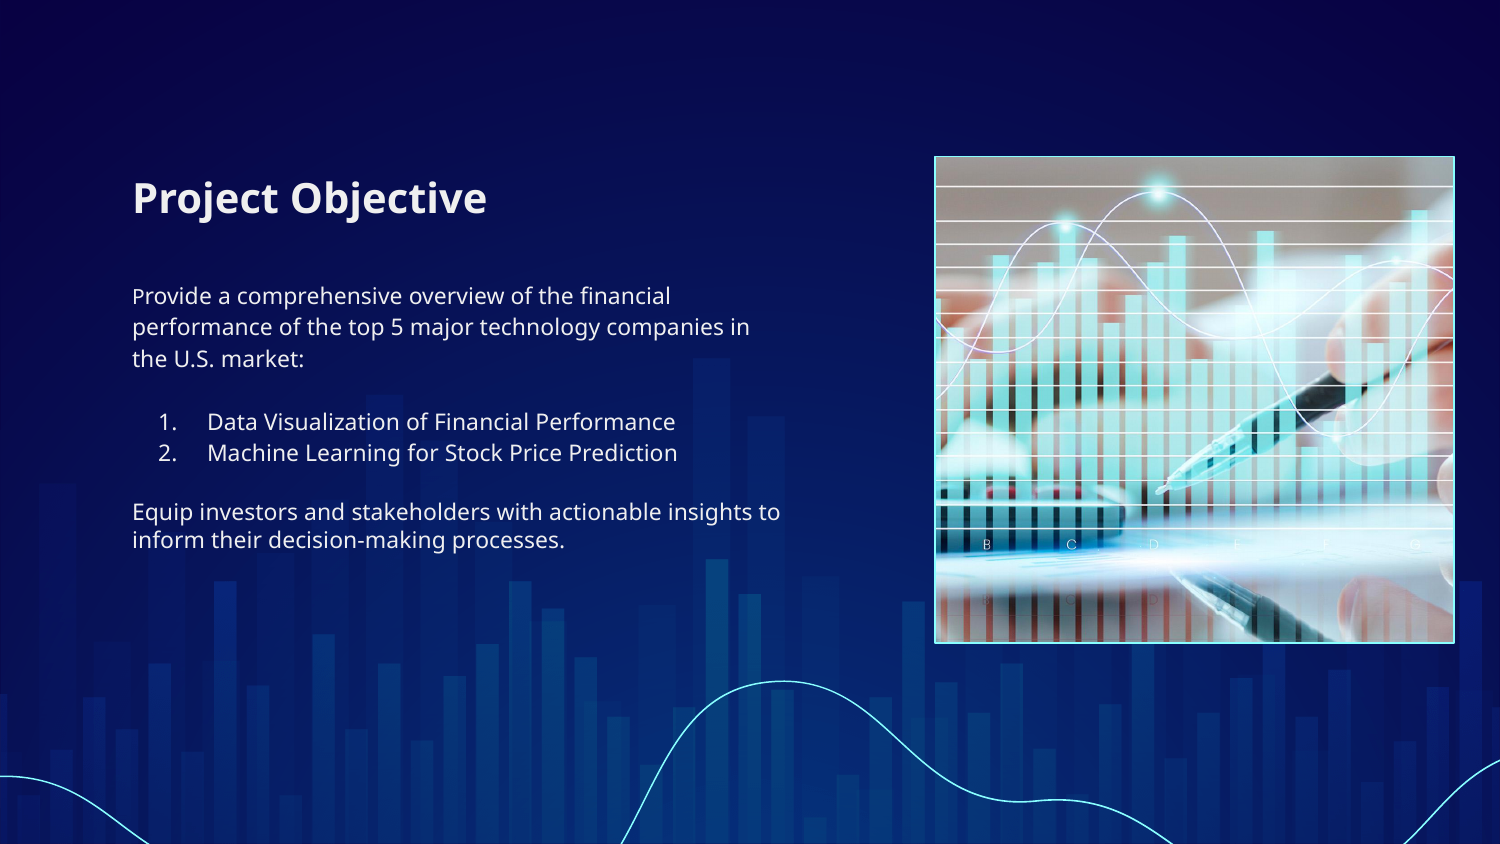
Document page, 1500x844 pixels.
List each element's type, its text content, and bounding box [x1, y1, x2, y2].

title Project Objective [116, 157, 648, 252]
subtitle Provide a comprehensive overview of the financial performance of the top 5 major technology companies in the U.S. market: Data Visualization of Financial Performance Machine Learning for Stock Price Prediction Equip investors and stakeholders with actionable insights to inform their decision-making processes. [116, 262, 805, 643]
picture [935, 156, 1454, 643]
